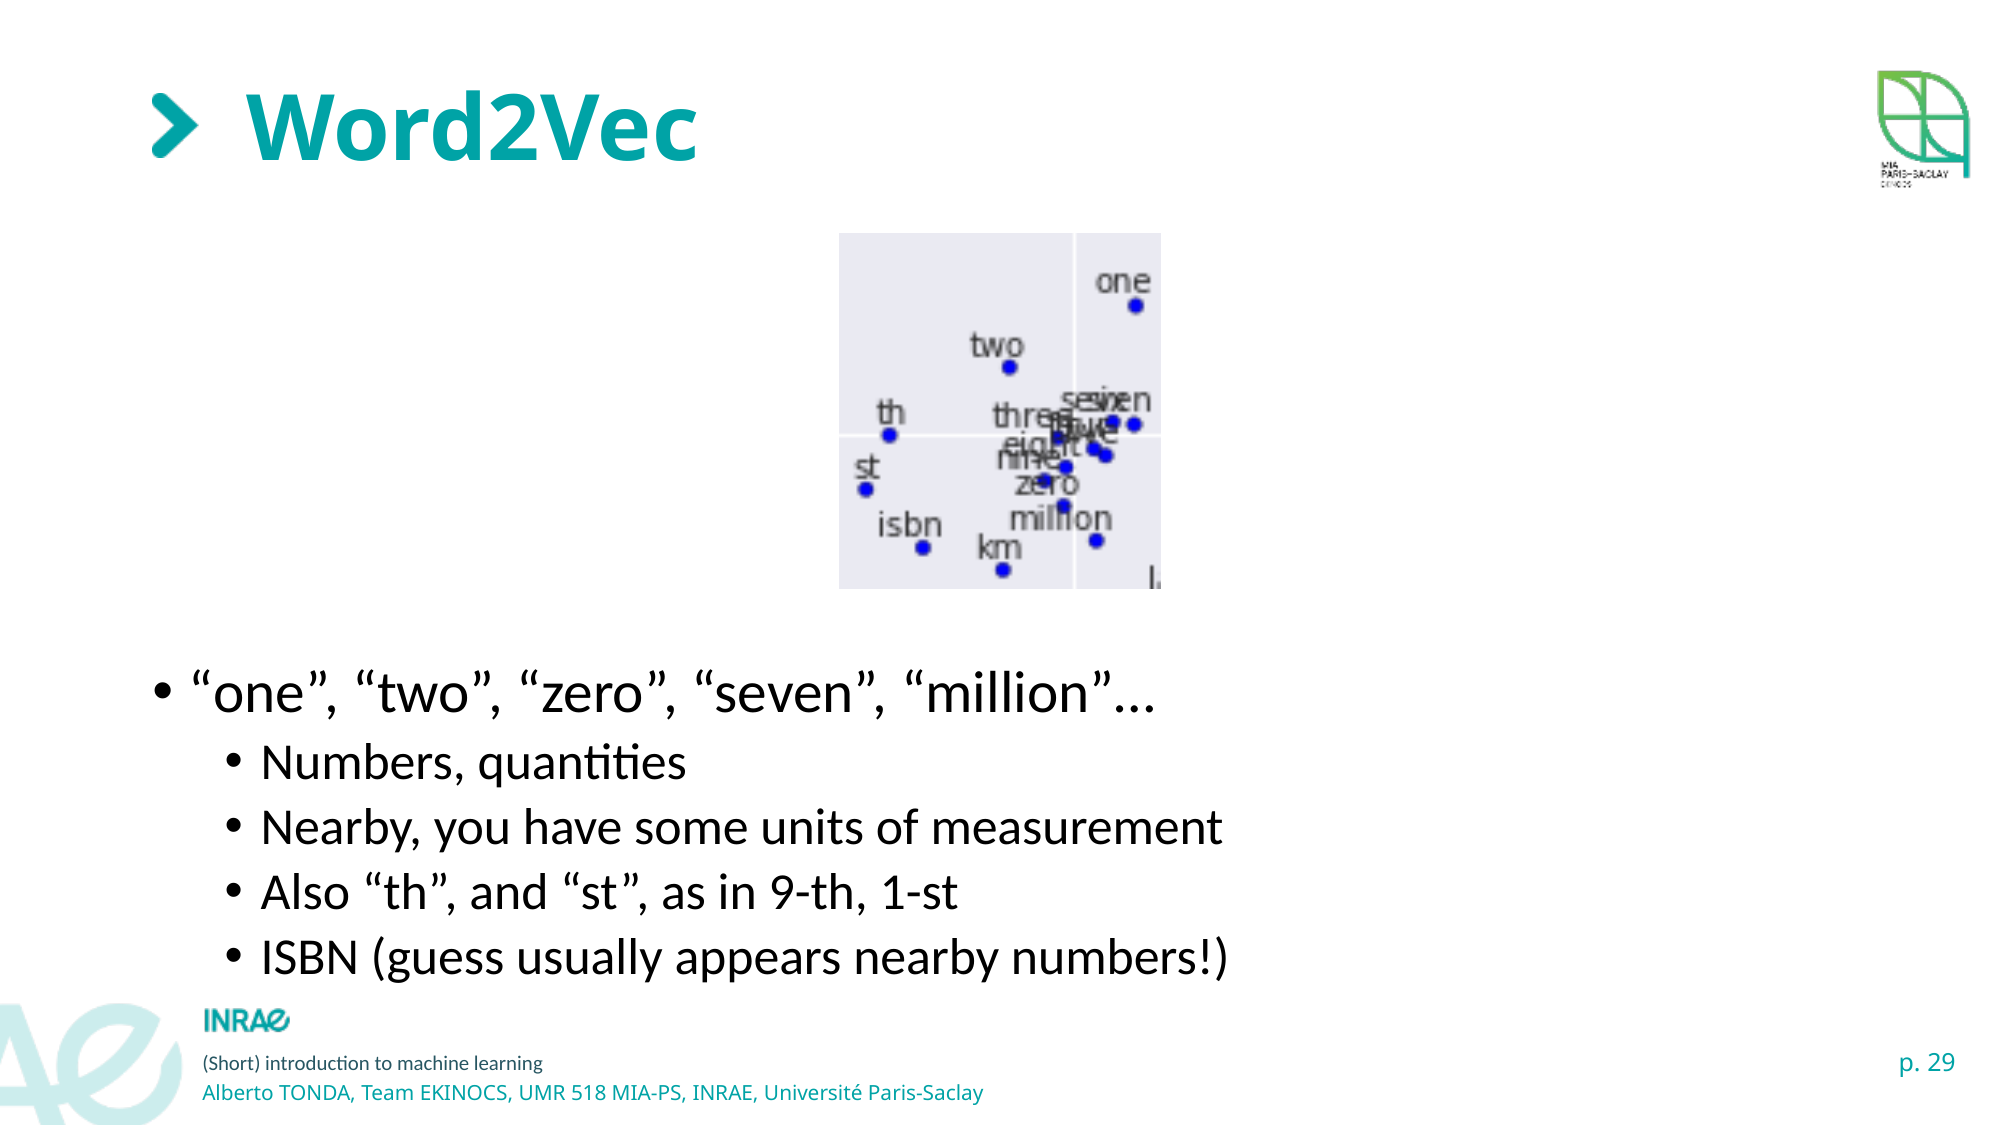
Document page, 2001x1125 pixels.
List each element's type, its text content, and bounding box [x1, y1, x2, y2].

title Word2Vec [137, 59, 1863, 203]
list “one”, “two”, “zero”, “seven”, “million”… Numbers, quantities Nearby, you have some units of measurement Also “th”, and “st”, as in 9-th, 1-st ISBN (guess usually appears nearby numbers!) [137, 233, 1863, 1001]
picture [839, 233, 1161, 589]
picture [0, 996, 329, 1125]
picture [152, 93, 200, 158]
picture [1862, 54, 1986, 205]
